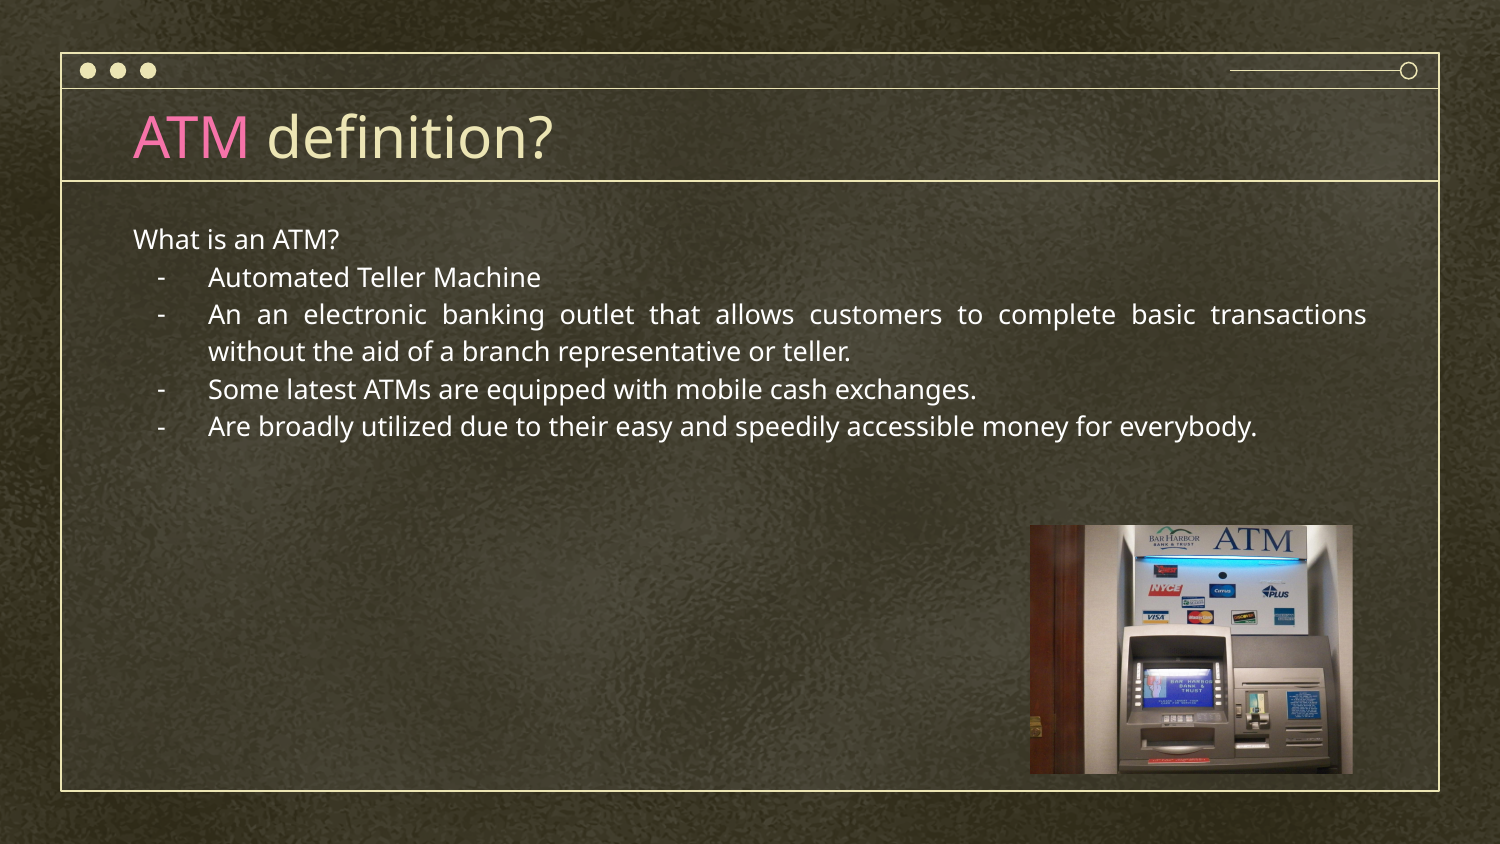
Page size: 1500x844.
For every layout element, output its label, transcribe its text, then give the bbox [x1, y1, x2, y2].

list What is an ATM? Automated Teller Machine An an electronic banking outlet that allows customers to complete basic transactions without the aid of a branch representative or teller. Some latest ATMs are equipped with mobile cash exchanges. Are broadly utilized due to their easy and speedily accessible money for everybody. [118, 202, 1382, 756]
picture [926, 504, 1353, 775]
title ATM definition? [118, 88, 1382, 182]
